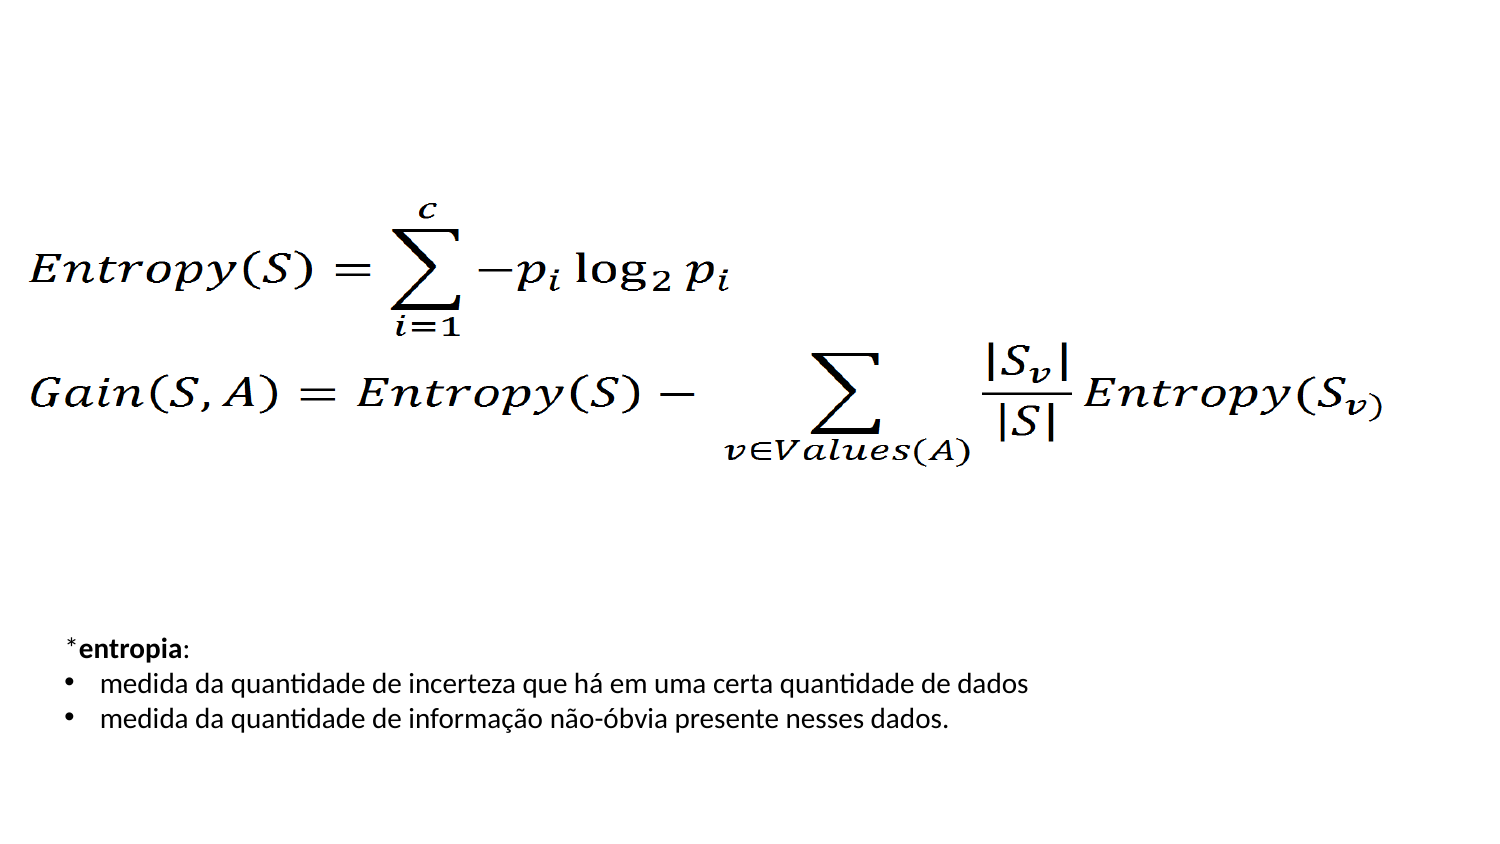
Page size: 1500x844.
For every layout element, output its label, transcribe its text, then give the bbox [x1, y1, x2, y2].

text_box *entropia: medida da quantidade de incerteza que há em uma certa quantidade de dados medida da quantidade de informação não-óbvia presente nesses dados. [53, 623, 1058, 737]
picture [18, 191, 1485, 474]
